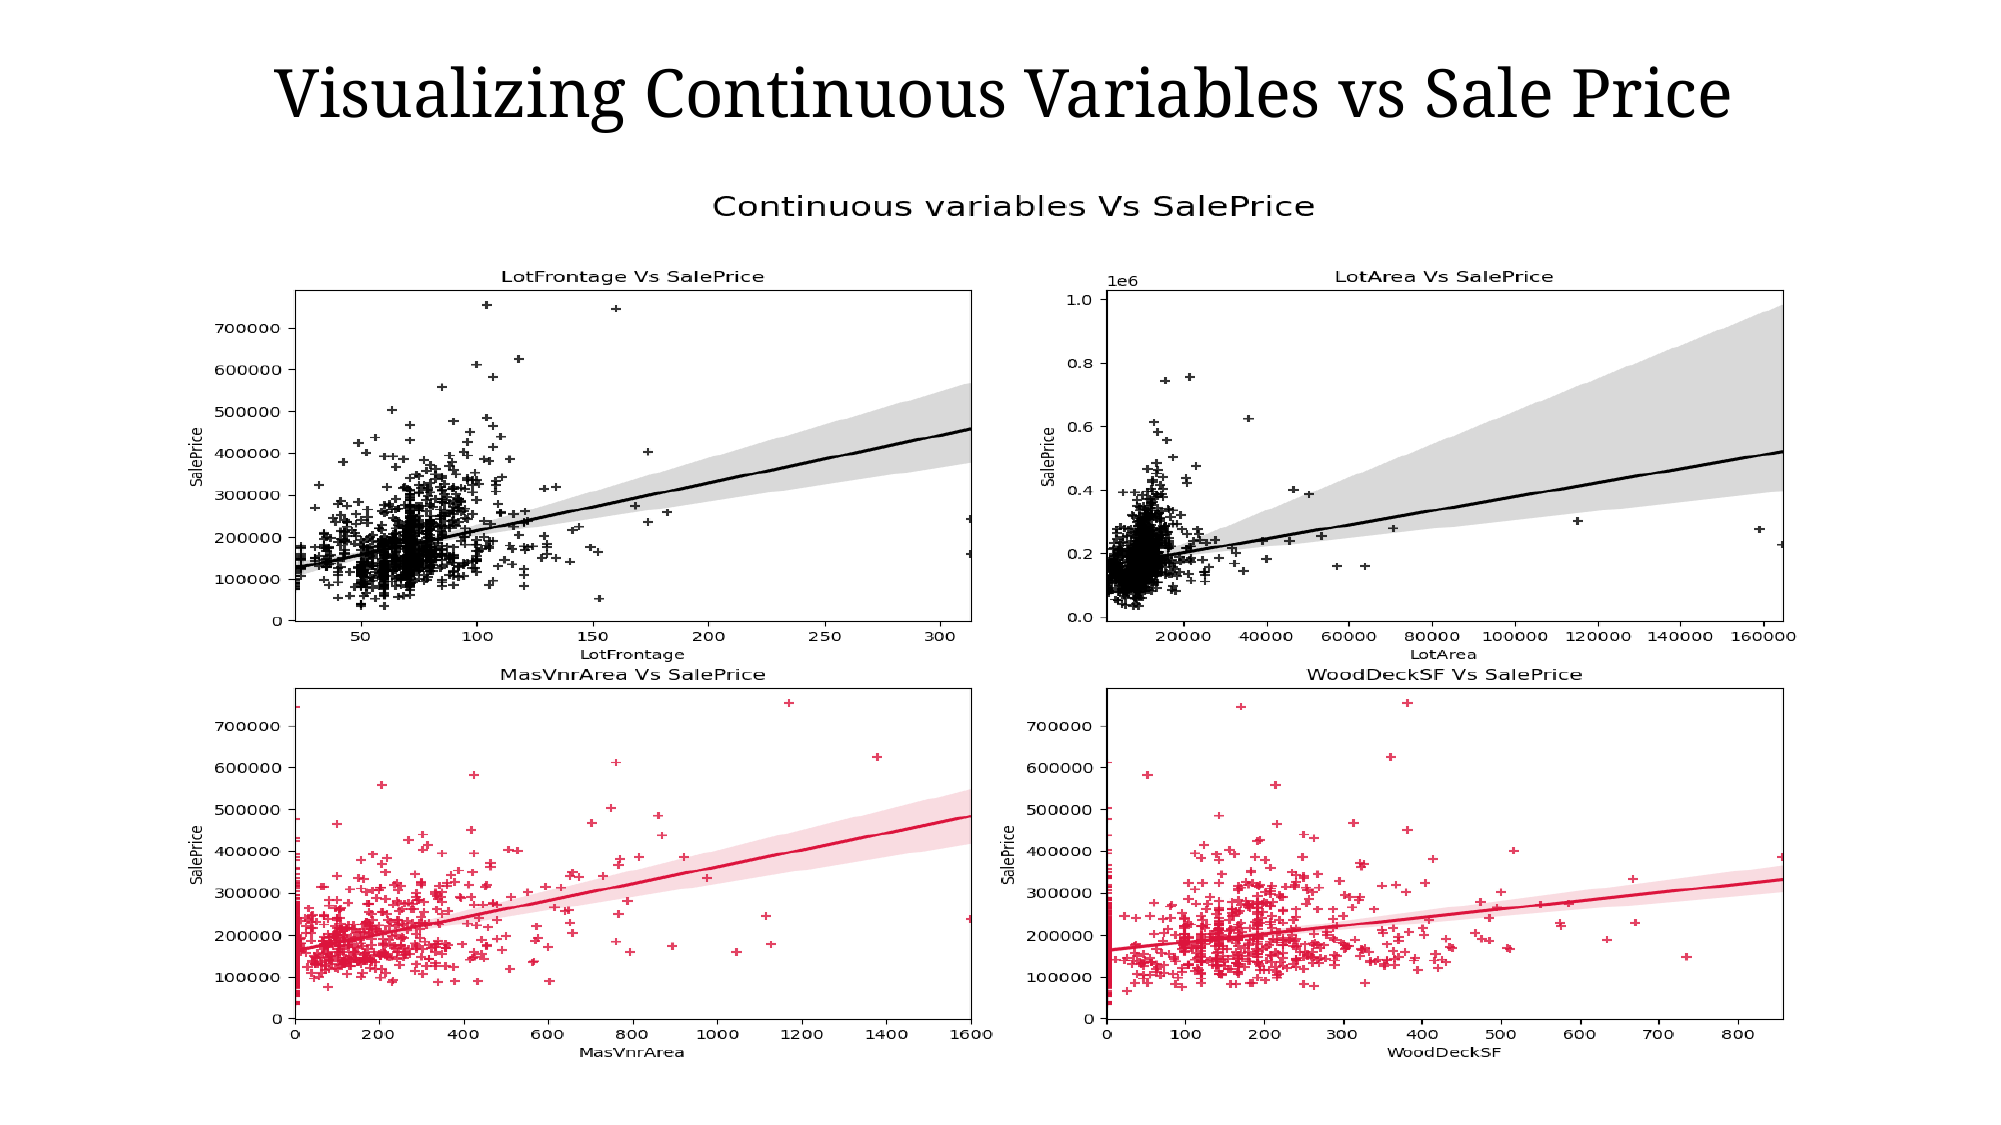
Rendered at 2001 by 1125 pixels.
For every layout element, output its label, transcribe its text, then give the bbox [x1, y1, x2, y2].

picture [176, 185, 1811, 1069]
text_box Visualizing Continuous Variables vs Sale Price [124, 43, 1884, 138]
